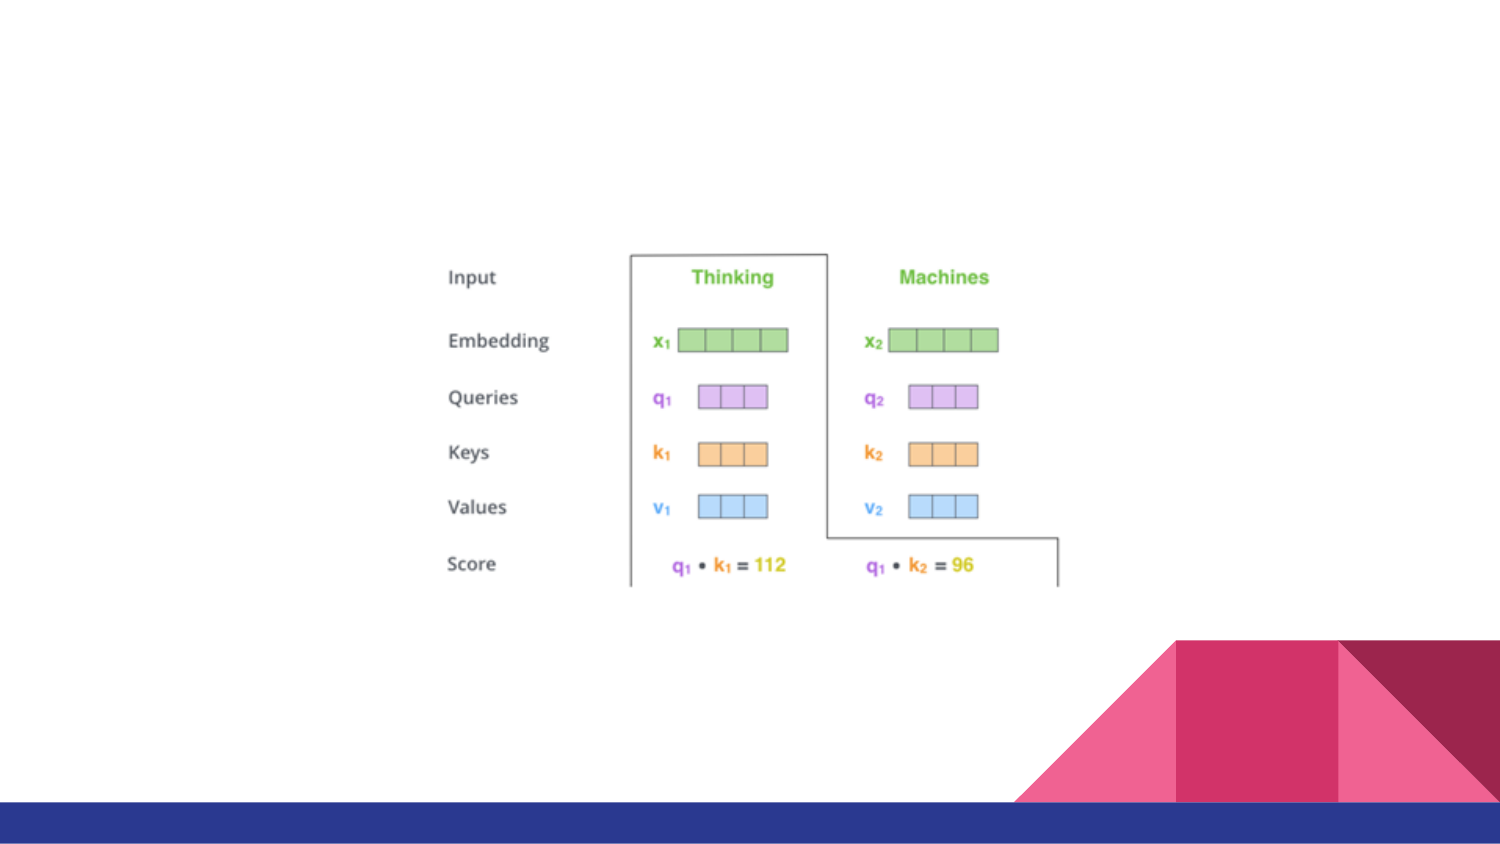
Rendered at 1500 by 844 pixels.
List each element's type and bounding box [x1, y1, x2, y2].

picture [410, 229, 1090, 615]
